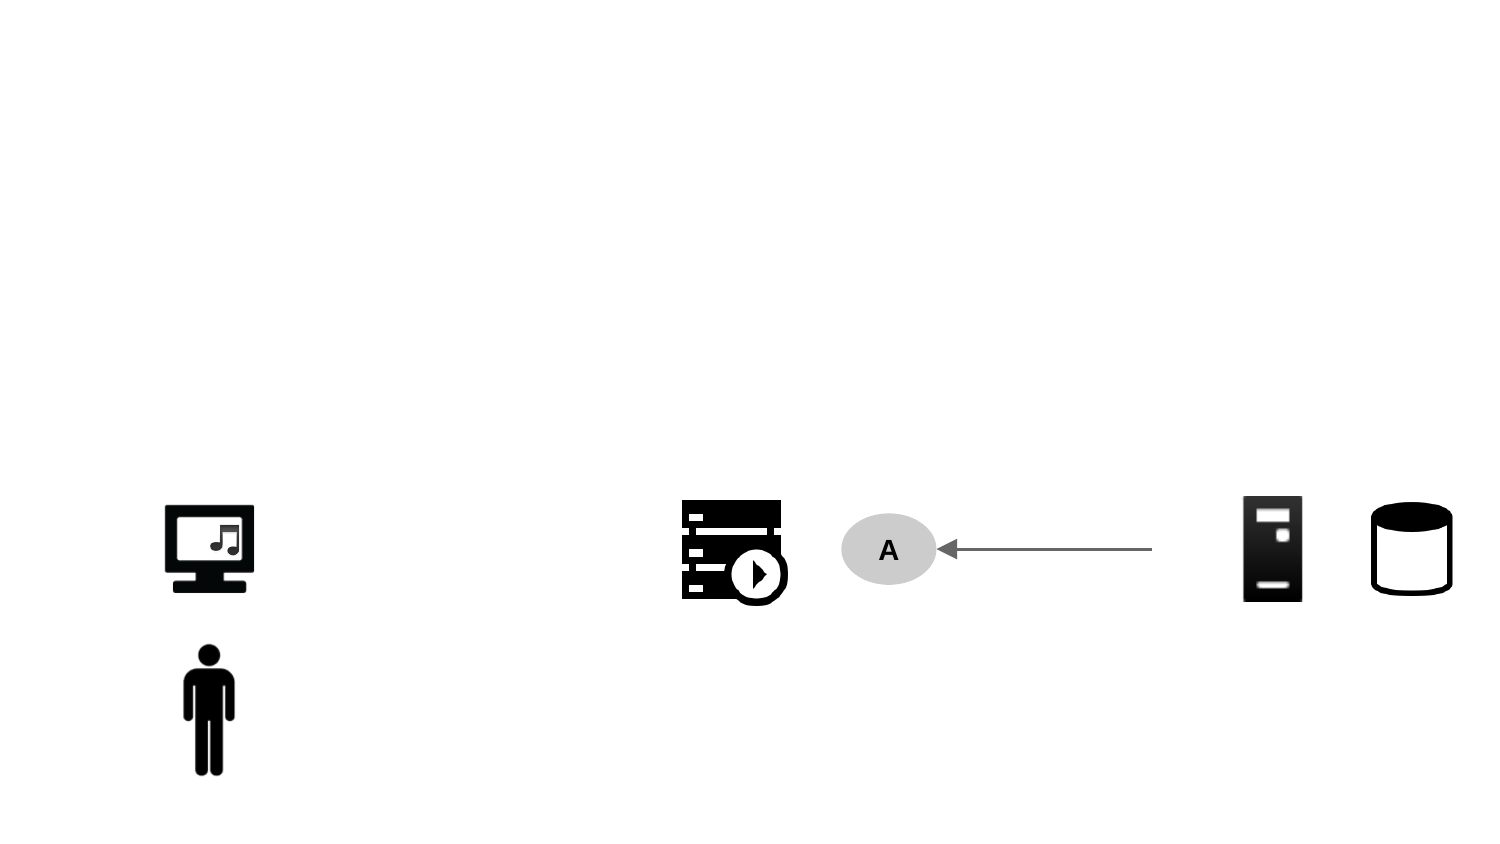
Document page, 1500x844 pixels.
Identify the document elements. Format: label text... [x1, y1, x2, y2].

picture [133, 635, 285, 786]
picture [133, 473, 285, 625]
text_box A [841, 513, 937, 585]
picture [1219, 496, 1325, 602]
picture [1364, 502, 1459, 596]
picture [674, 491, 789, 607]
